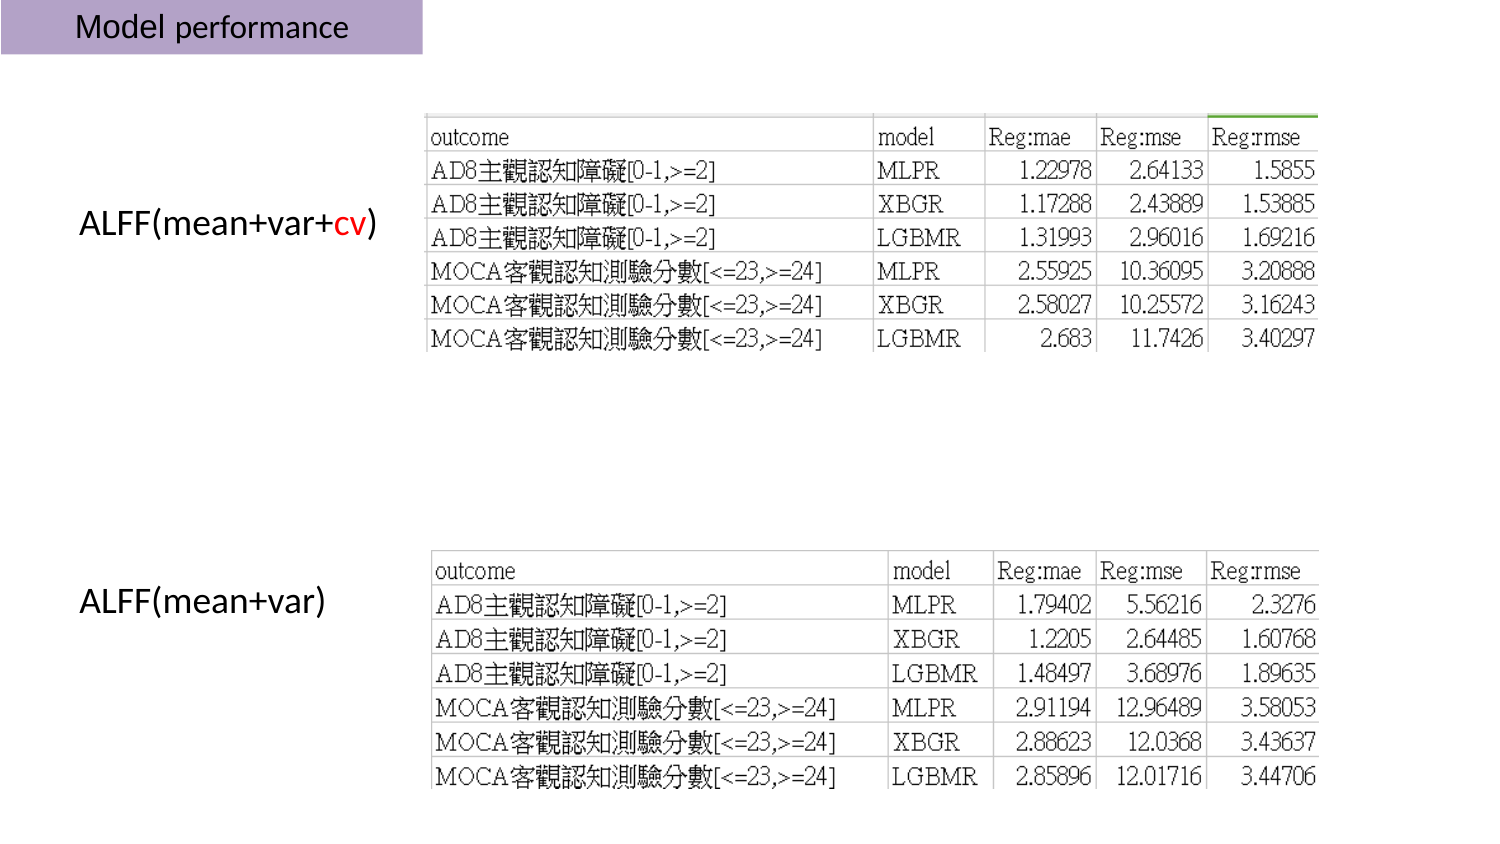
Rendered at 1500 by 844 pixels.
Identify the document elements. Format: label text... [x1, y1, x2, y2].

picture [423, 113, 1318, 353]
text_box ALFF(mean+var) [64, 568, 342, 629]
picture [431, 550, 1320, 790]
text_box Model performance [1, 0, 423, 55]
text_box ALFF(mean+var+cv) [64, 190, 393, 251]
